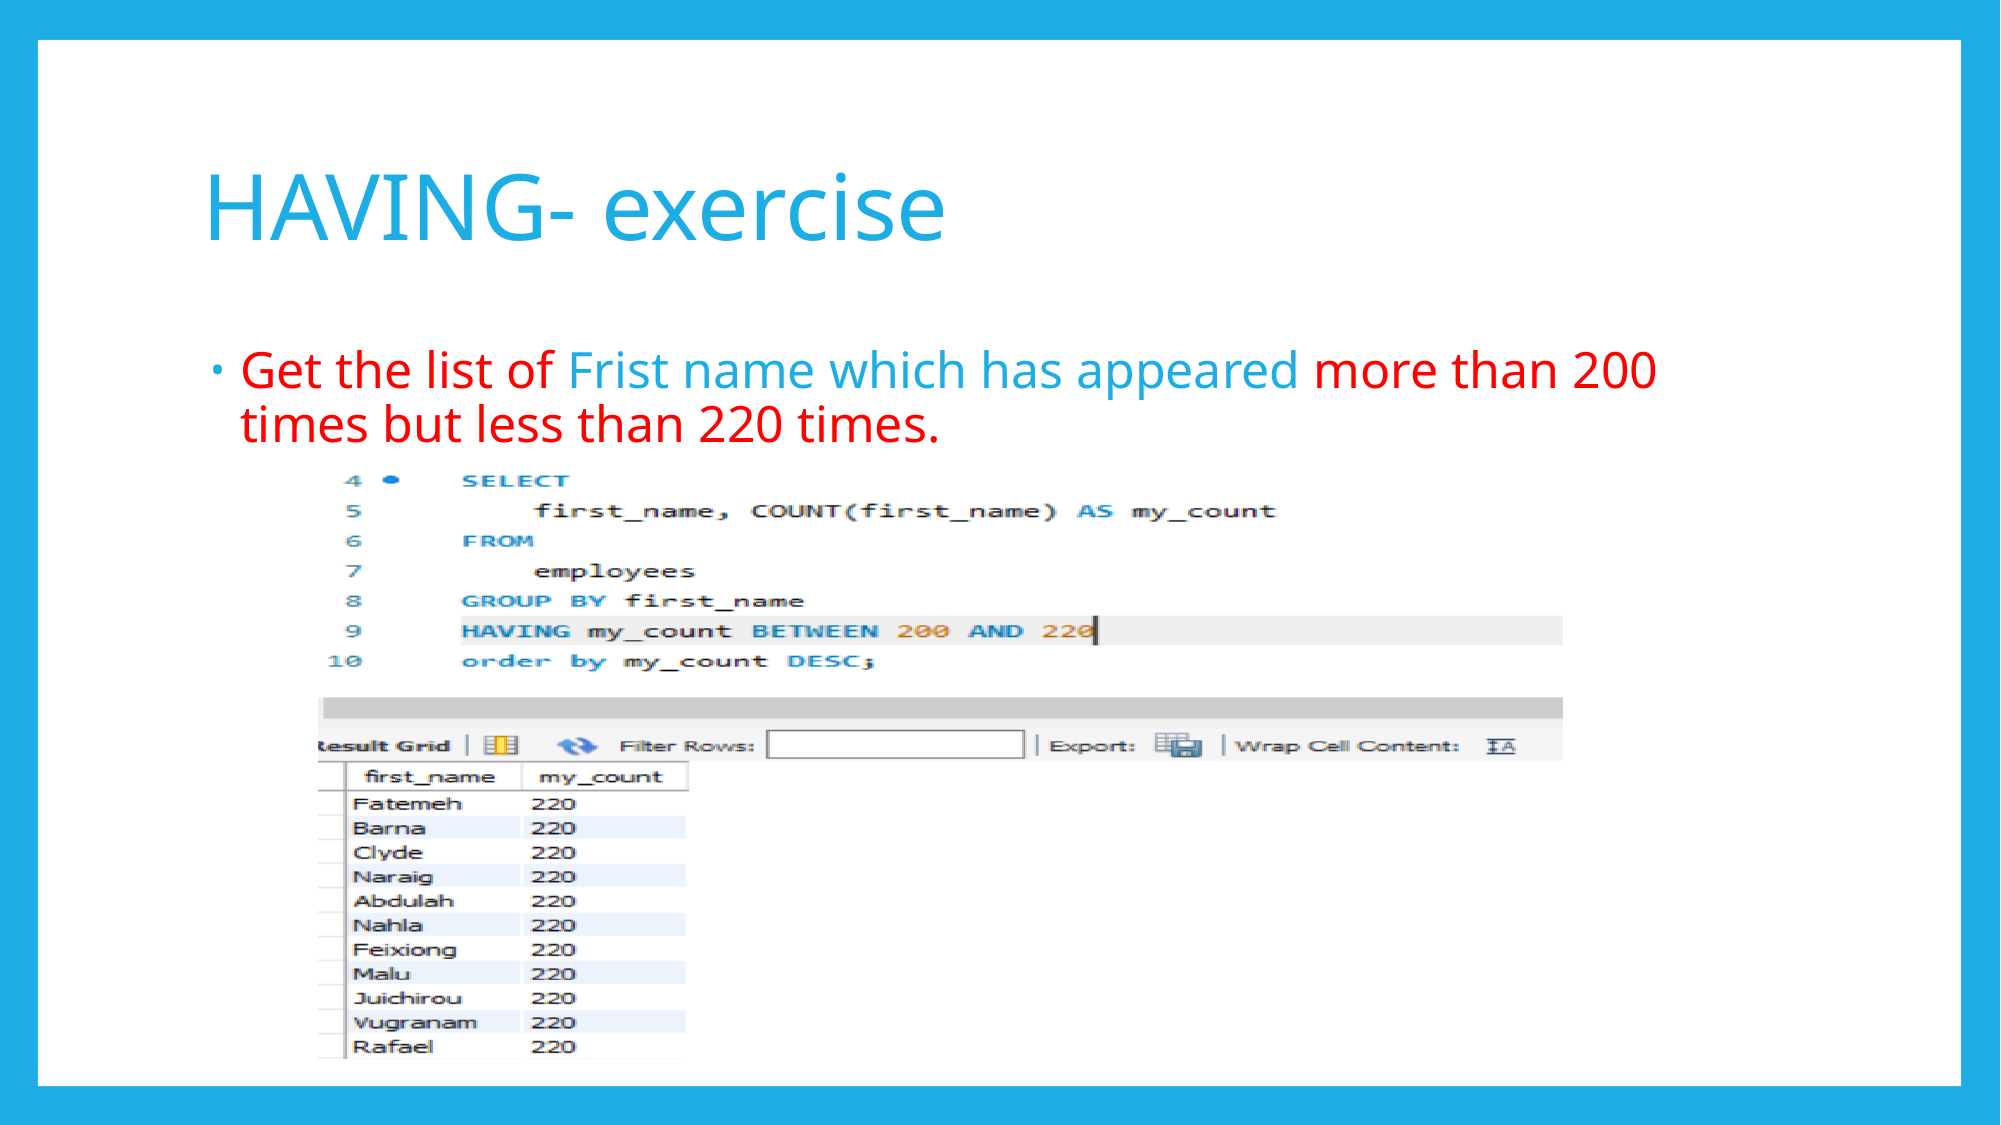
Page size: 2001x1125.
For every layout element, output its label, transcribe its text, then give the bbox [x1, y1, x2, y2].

picture [317, 463, 1564, 1060]
title HAVING- exercise [187, 99, 1808, 323]
list Get the list of Frist name which has appeared more than 200 times but less than 220 times. [187, 337, 1808, 1000]
